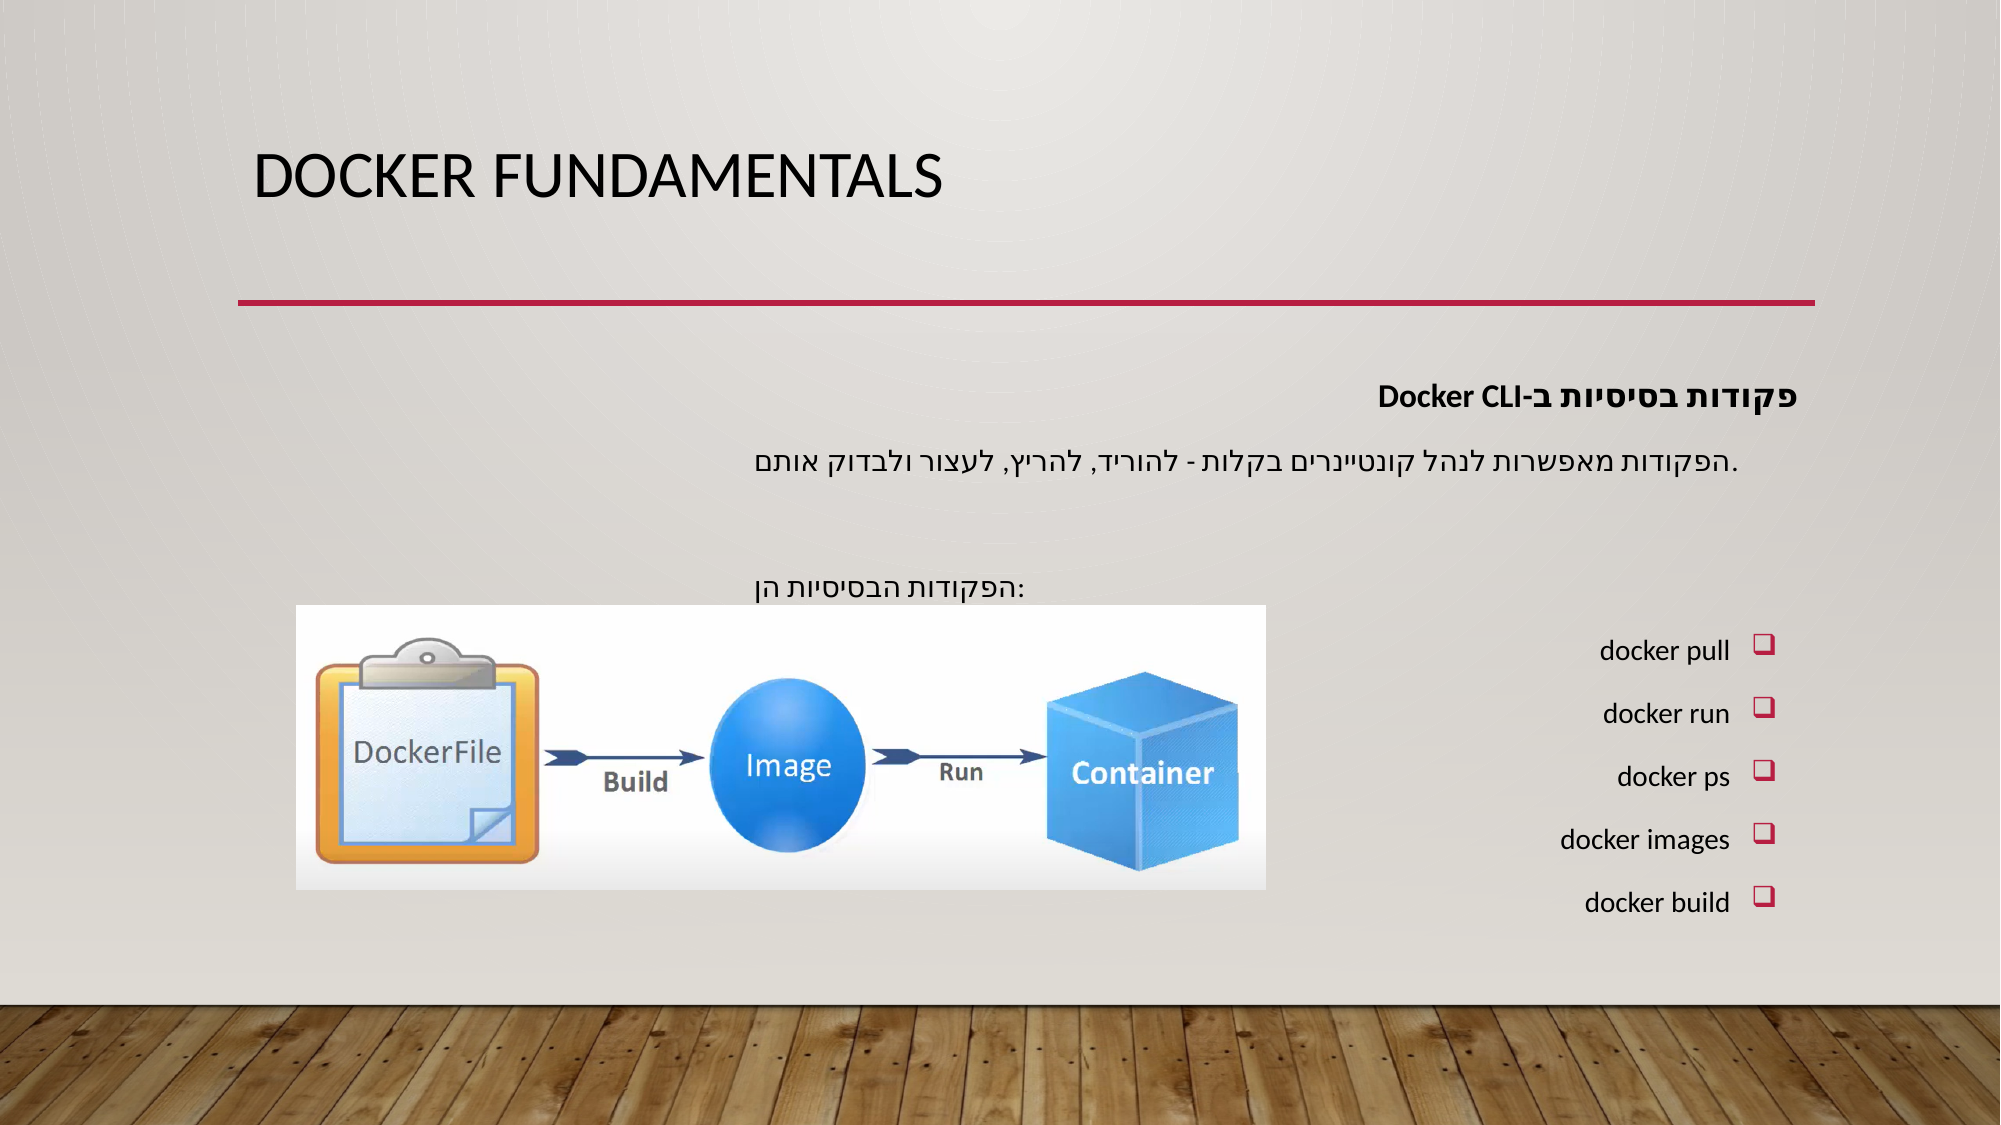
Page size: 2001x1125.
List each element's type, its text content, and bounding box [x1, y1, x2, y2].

list פקודות בסיסיות ב-Docker CLI הפקודות מאפשרות לנהל קונטיינרים בקלות - להוריד, להריץ, לעצור ולבדוק אותם. הפקודות הבסיסיות הן: docker pull docker run docker ps docker images docker build [717, 347, 1814, 993]
picture [295, 605, 1266, 890]
picture [0, 1005, 2000, 1125]
title Docker Fundamentals [238, 131, 1814, 305]
